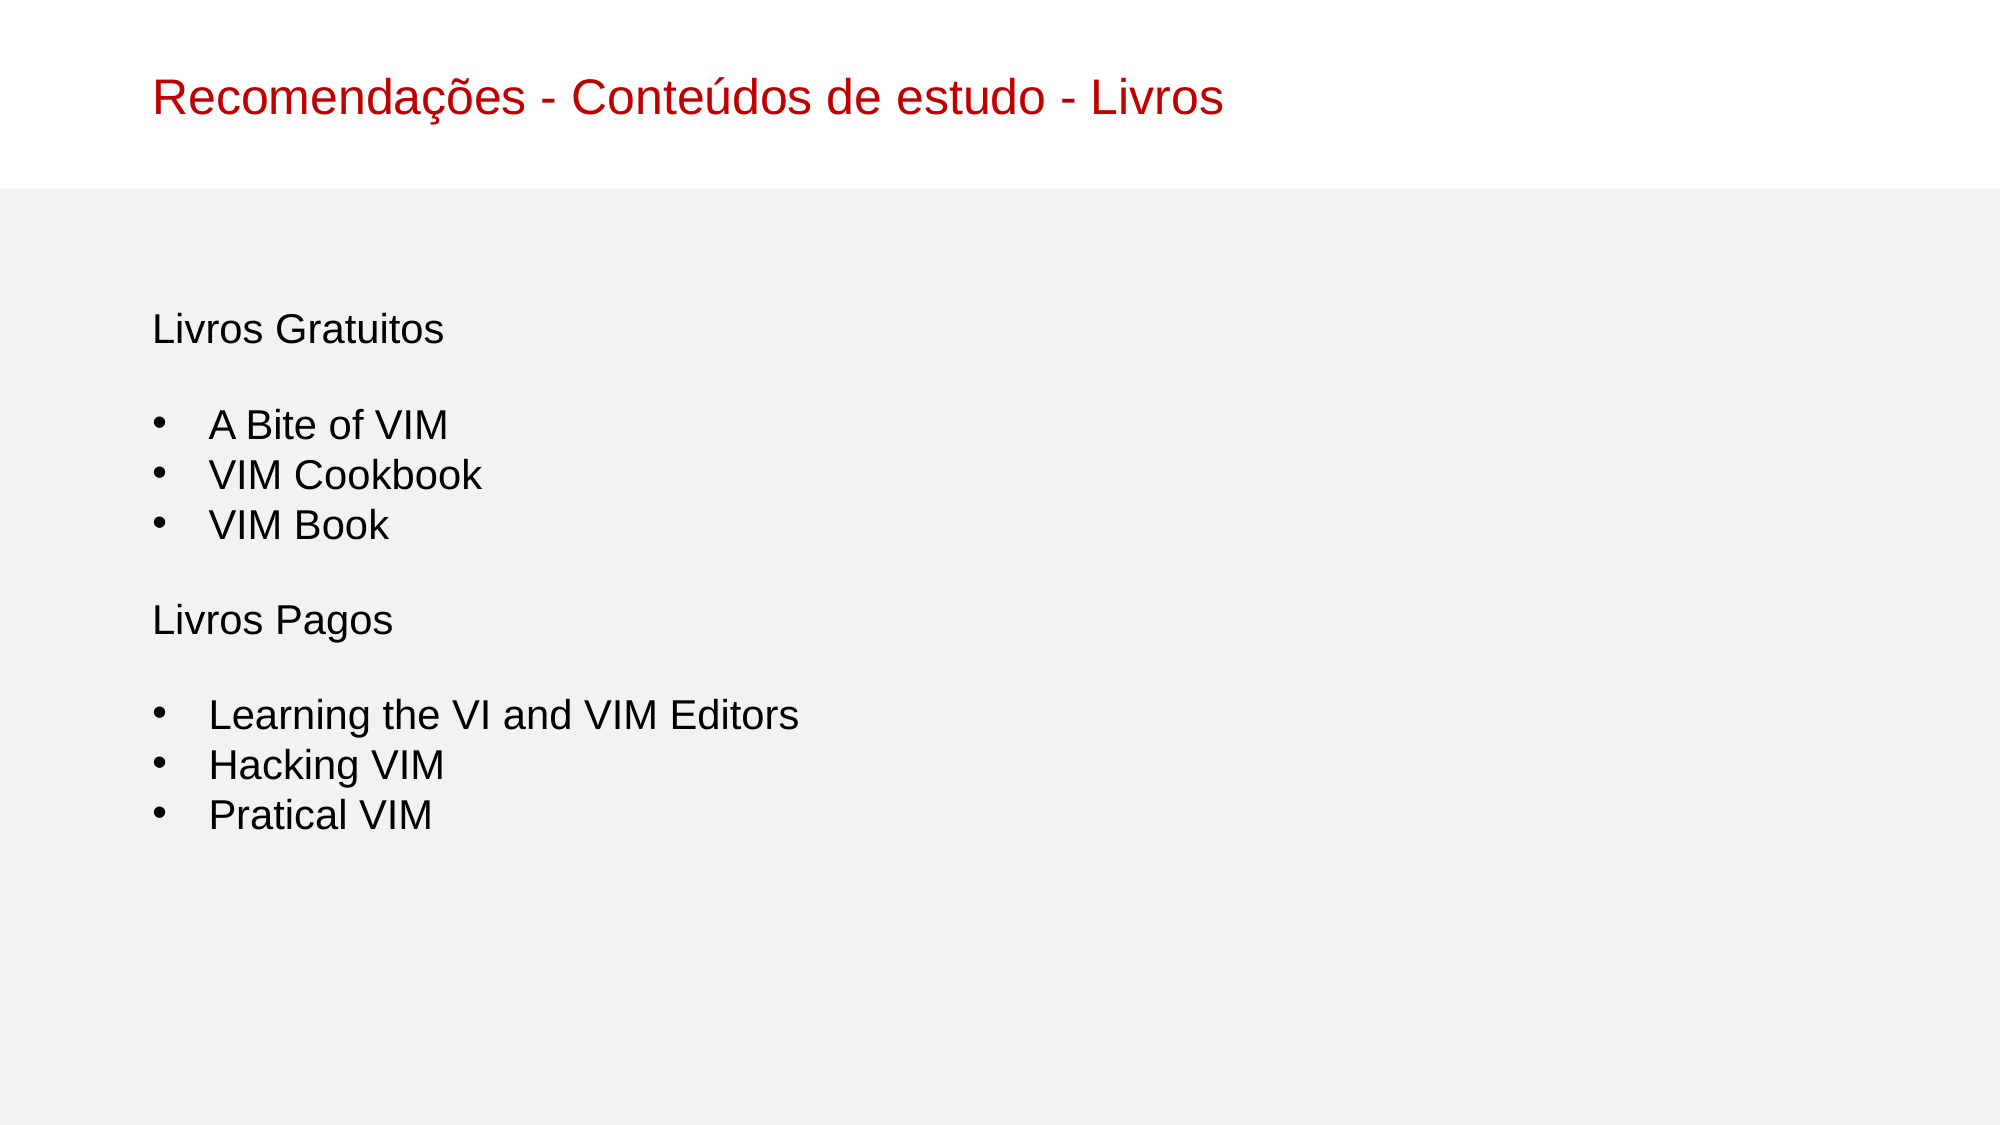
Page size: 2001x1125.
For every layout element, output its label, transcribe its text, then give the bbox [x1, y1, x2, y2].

text_box Livros Gratuitos A Bite of VIM VIM Cookbook VIM Book Livros Pagos Learning the VI and VIM Editors Hacking VIM Pratical VIM [137, 249, 1863, 1014]
text_box Recomendações - Conteúdos de estudo - Livros [137, 59, 1863, 137]
